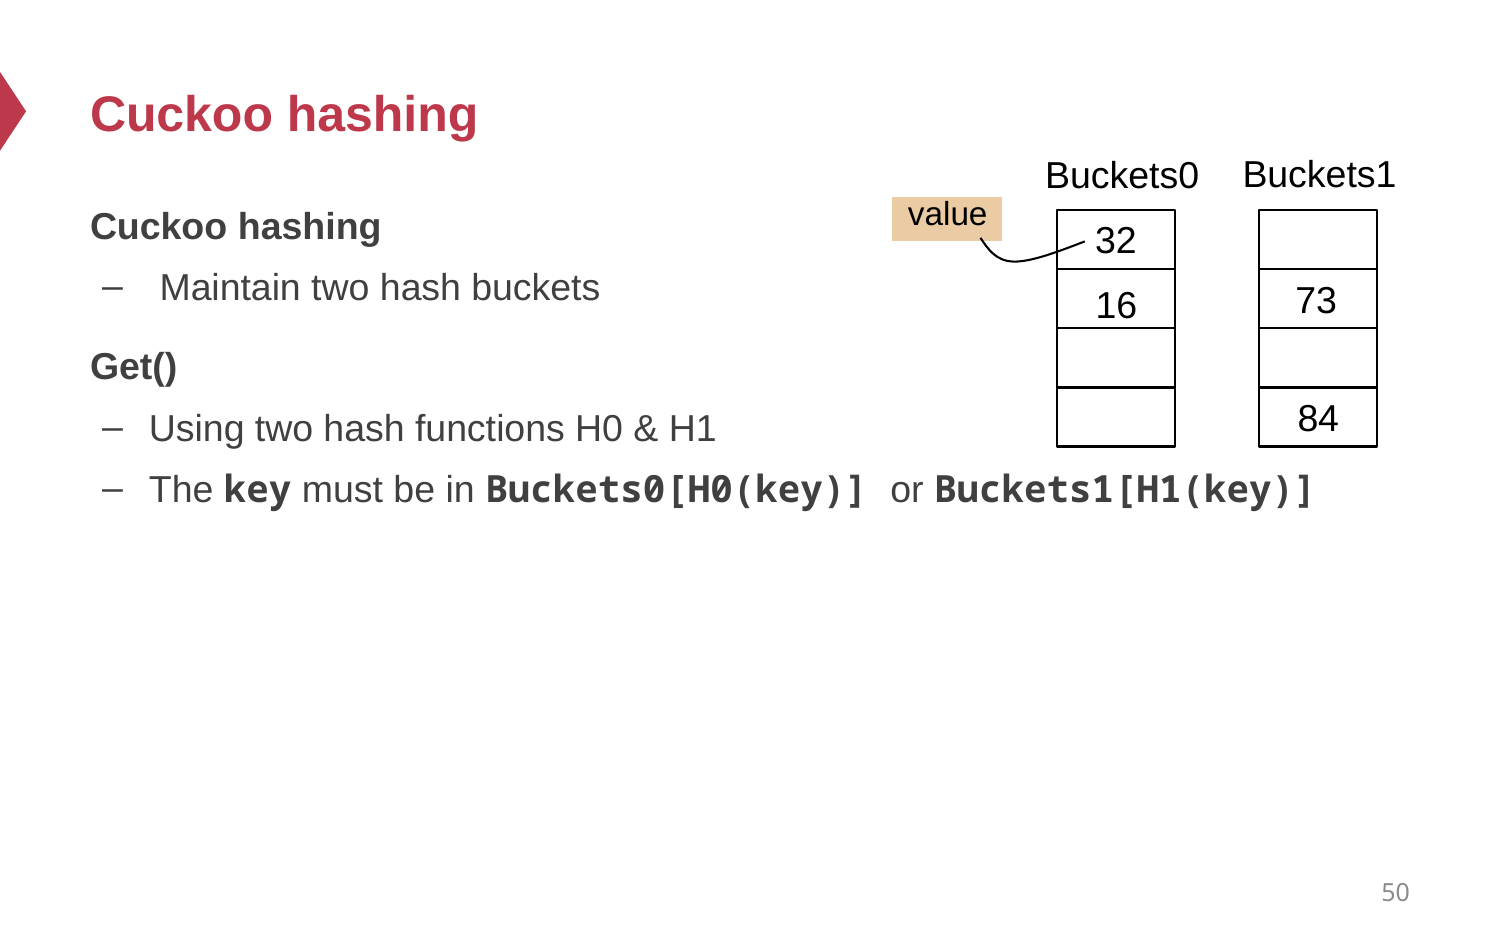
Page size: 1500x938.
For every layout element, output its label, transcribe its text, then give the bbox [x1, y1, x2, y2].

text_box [1056, 327, 1176, 386]
text_box Buckets0 [1030, 143, 1228, 204]
title Cuckoo hashing [75, 37, 1425, 185]
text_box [1056, 386, 1176, 448]
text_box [1056, 268, 1176, 327]
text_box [1056, 208, 1176, 268]
text_box [988, 238, 1051, 264]
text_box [1259, 327, 1378, 386]
list Cuckoo hashing Maintain two hash buckets Get() Using two hash functions H0 & H1 The key must be in Buckets0[H0(key)] or Buckets1[H1(key)] [75, 185, 1425, 804]
slide_number 50 [1074, 868, 1425, 919]
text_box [1259, 268, 1378, 327]
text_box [1259, 386, 1378, 448]
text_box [1259, 208, 1378, 268]
text_box Buckets1 [1227, 143, 1425, 203]
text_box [889, 184, 1005, 244]
